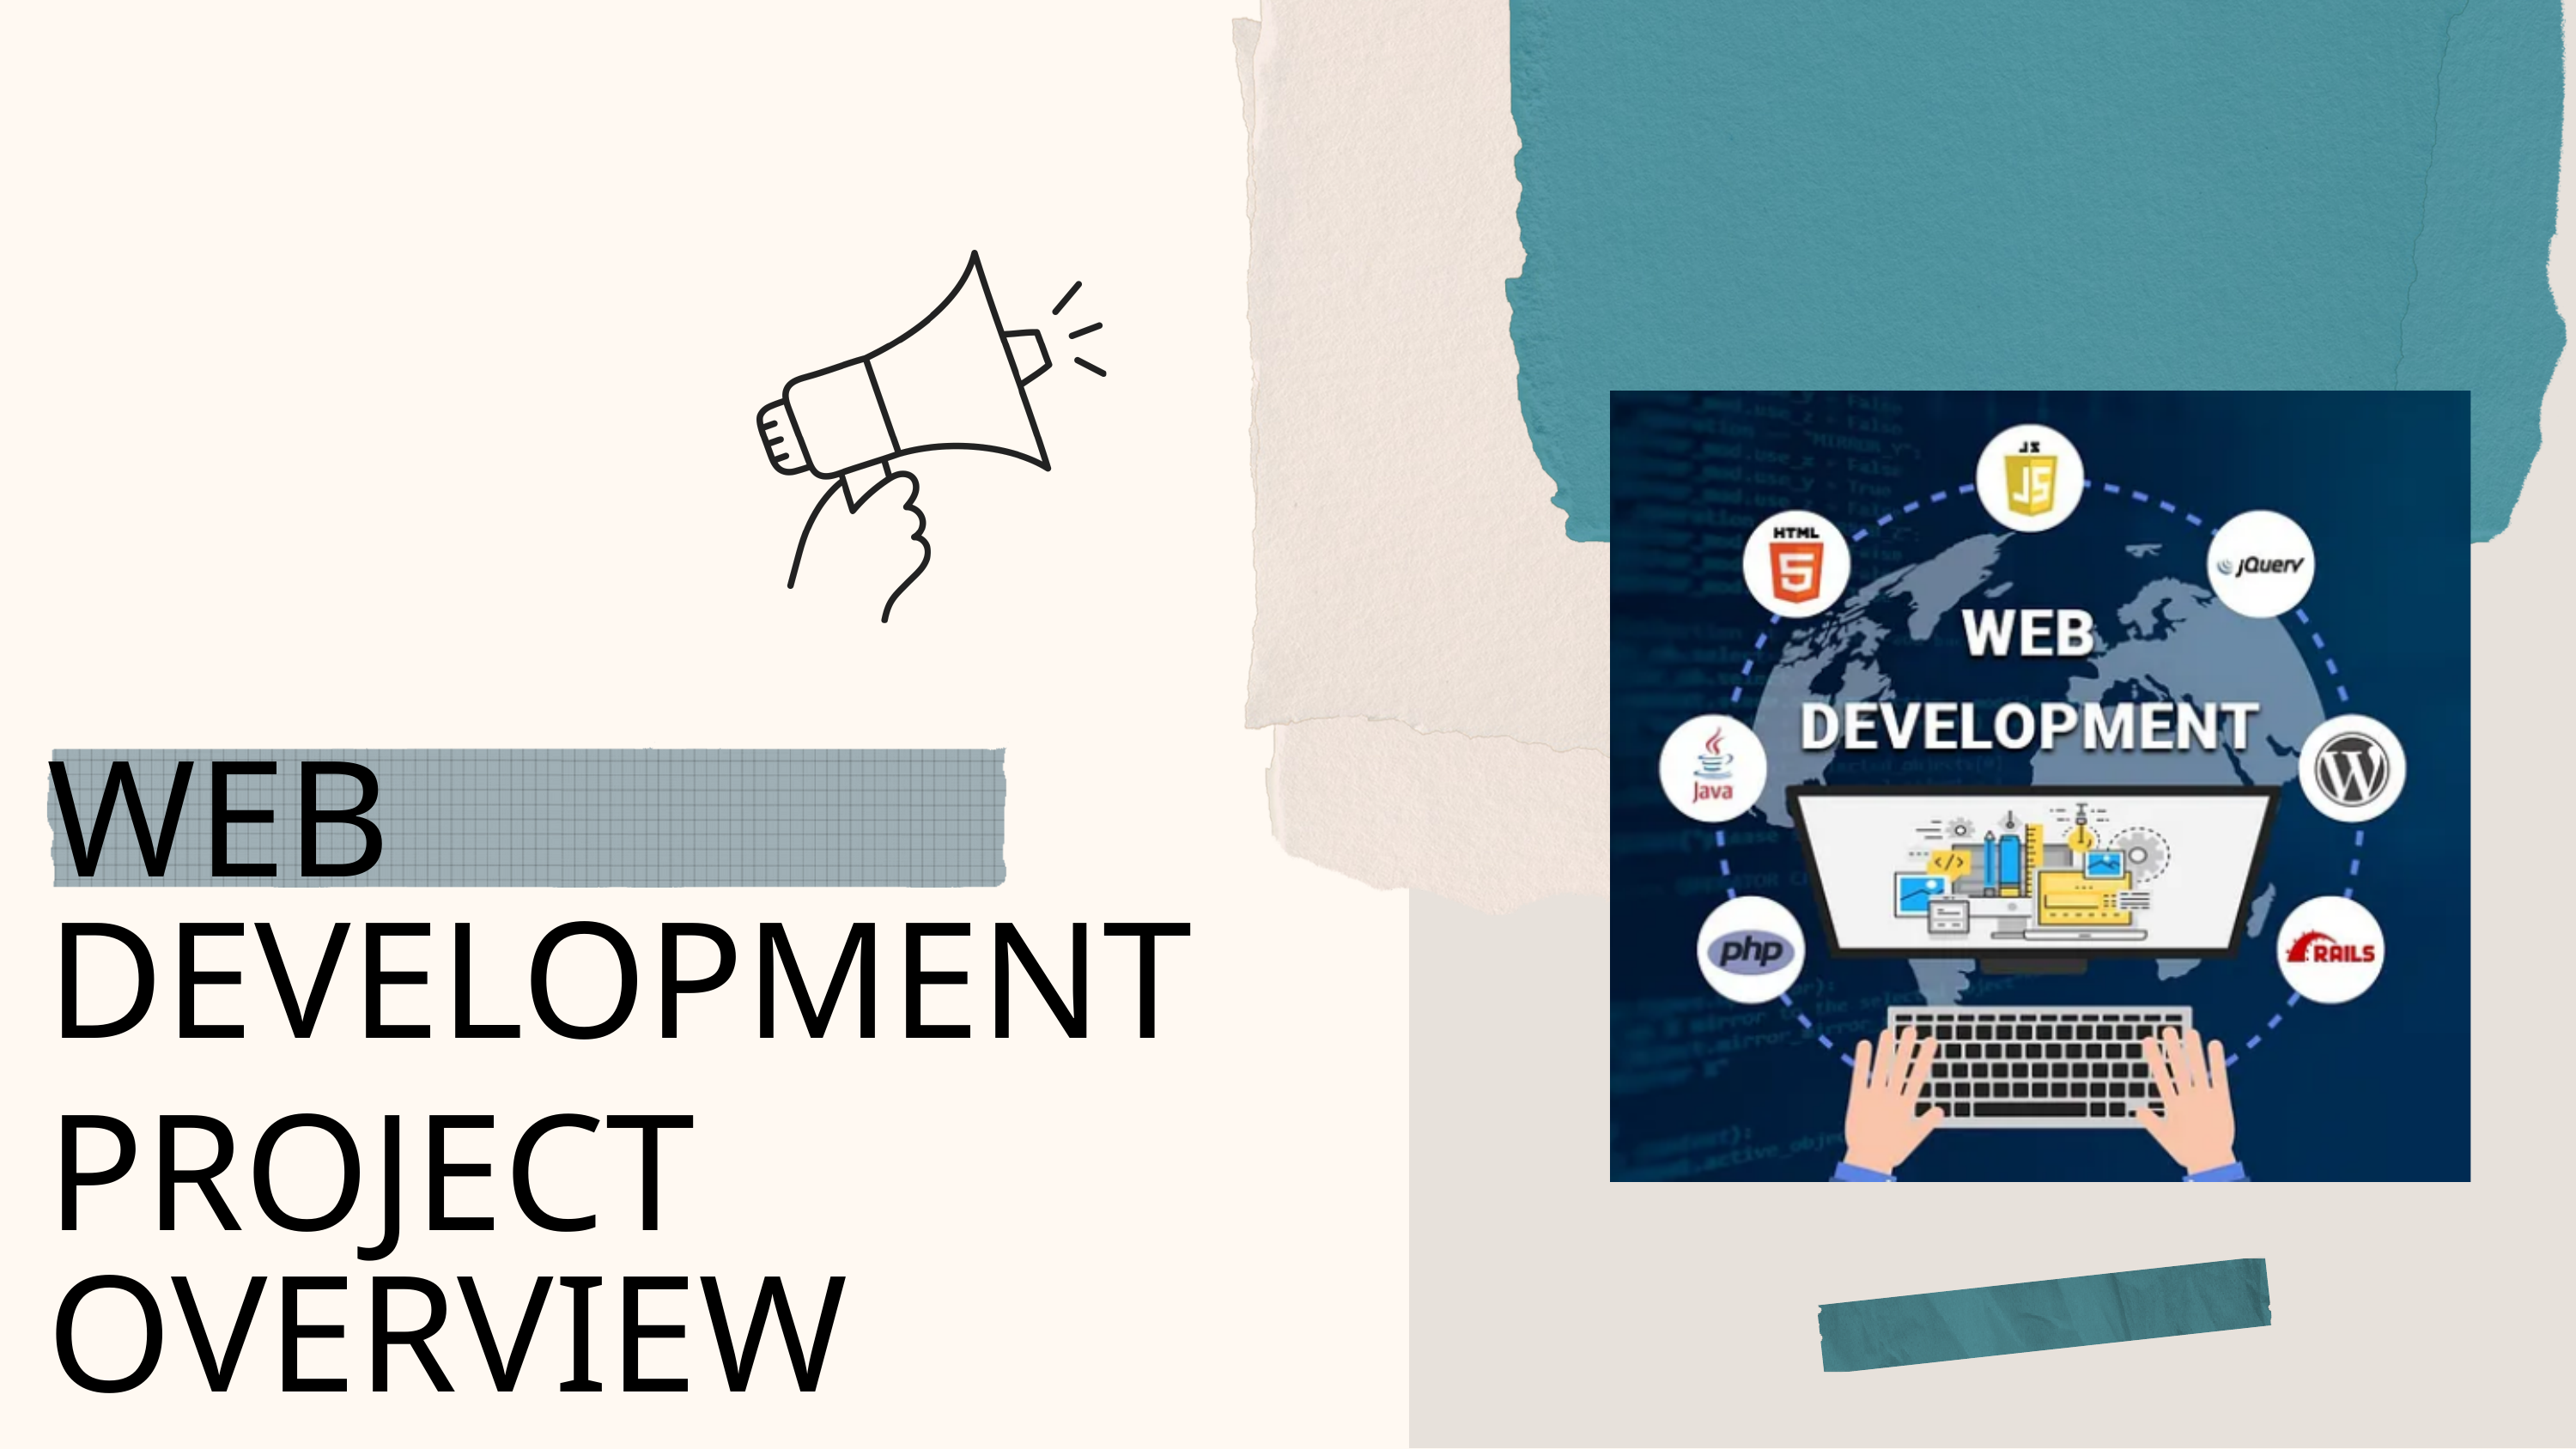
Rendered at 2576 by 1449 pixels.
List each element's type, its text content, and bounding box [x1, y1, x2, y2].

text_box [755, 250, 1107, 623]
text_box [46, 742, 1009, 748]
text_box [1409, 0, 2576, 1449]
text_box PROJECT OVERVIEW [46, 1101, 1366, 1424]
text_box [1231, 0, 1406, 919]
text_box WEB DEVELOPMENT [46, 748, 1366, 1071]
